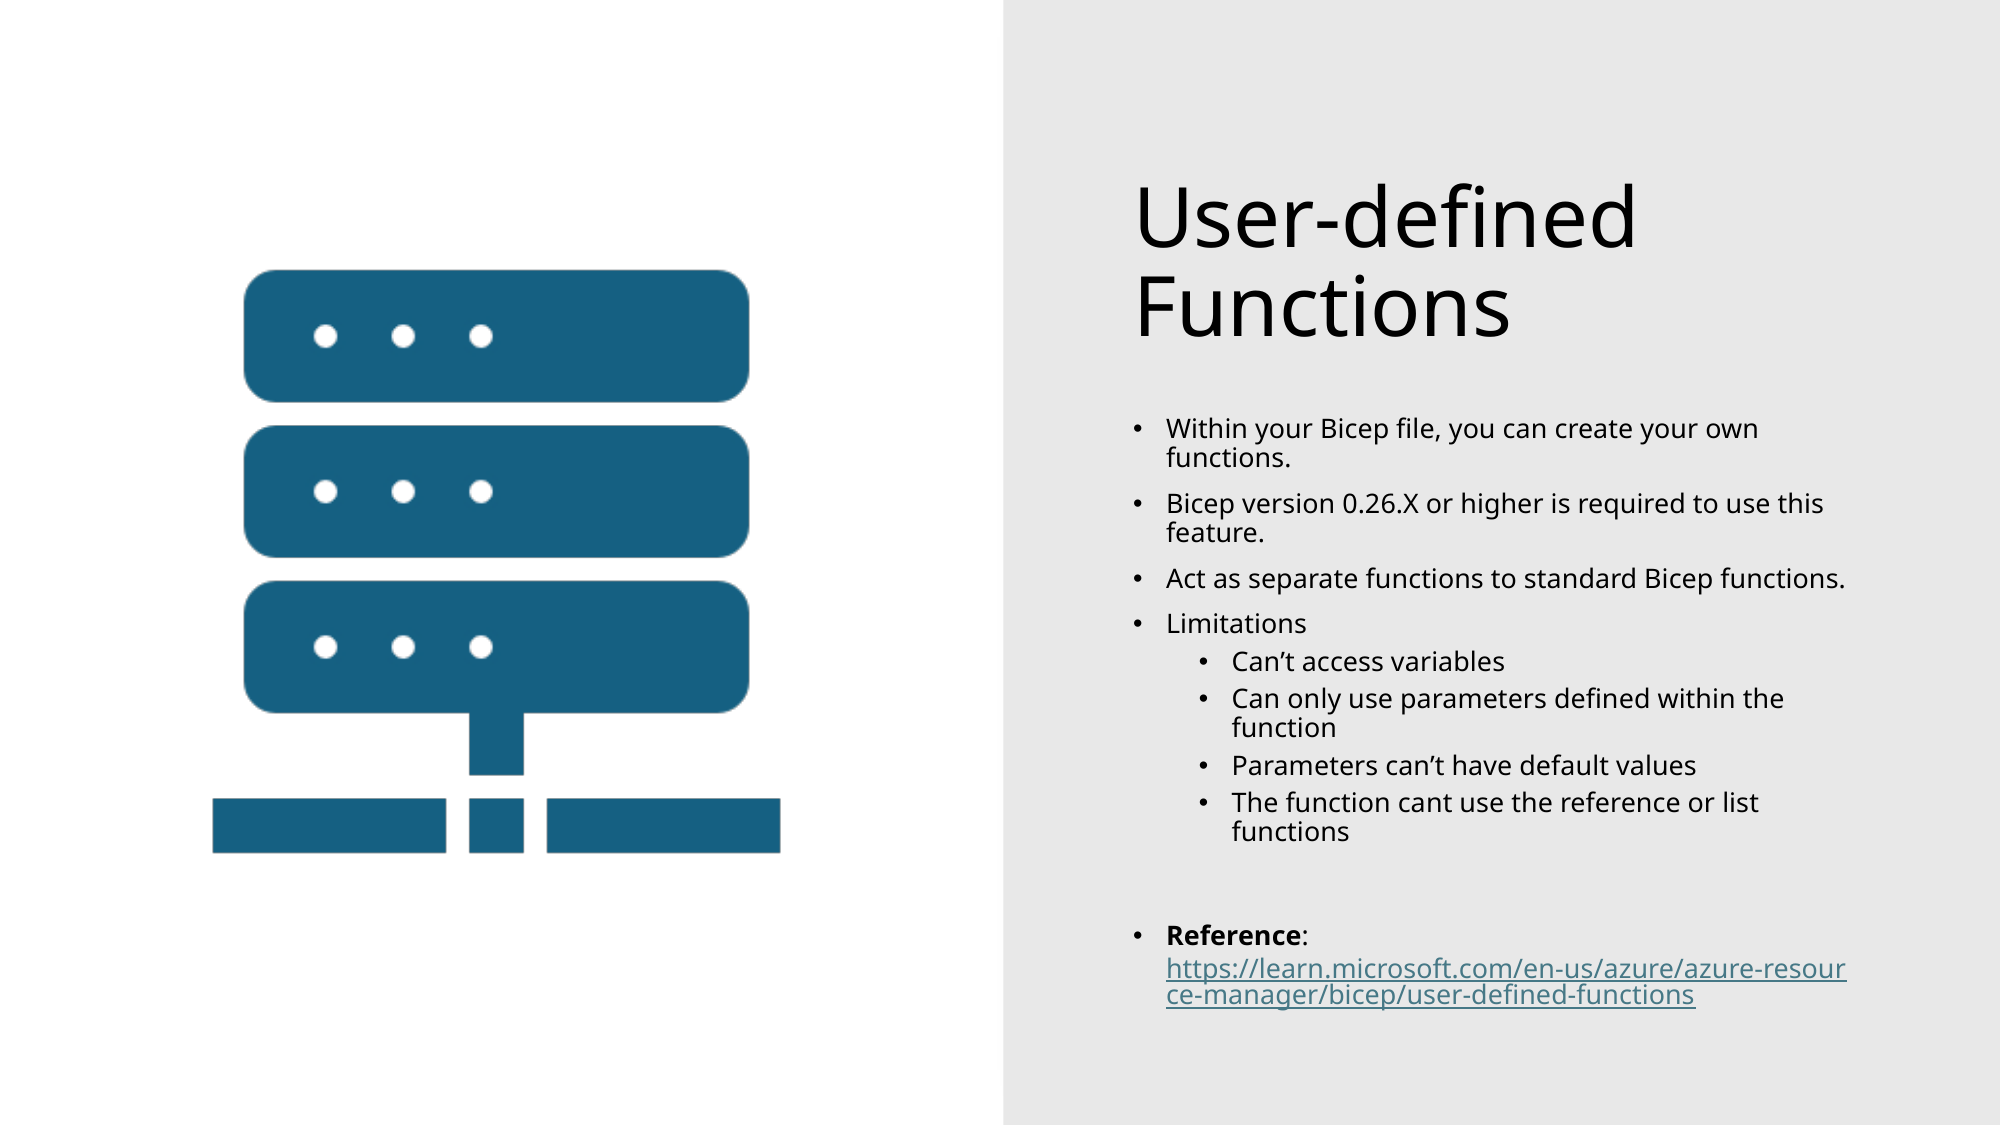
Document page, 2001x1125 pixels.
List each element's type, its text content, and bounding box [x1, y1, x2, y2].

text_box [0, 0, 1002, 1125]
text_box [1002, 0, 2000, 1125]
list Within your Bicep file, you can create your own functions. Bicep version 0.26.X or higher is required to use this feature. Act as separate functions to standard Bicep functions. Limitations Can’t access variables Can only use parameters defined within the function Parameters can’t have default values The function cant use the reference or list functions Reference: https://learn.microsoft.com/en-us/azure/azure-resource-manager/bicep/user-defined-functions [1118, 405, 1866, 1024]
picture [124, 189, 870, 935]
title User-defined Functions [1118, 125, 1866, 405]
